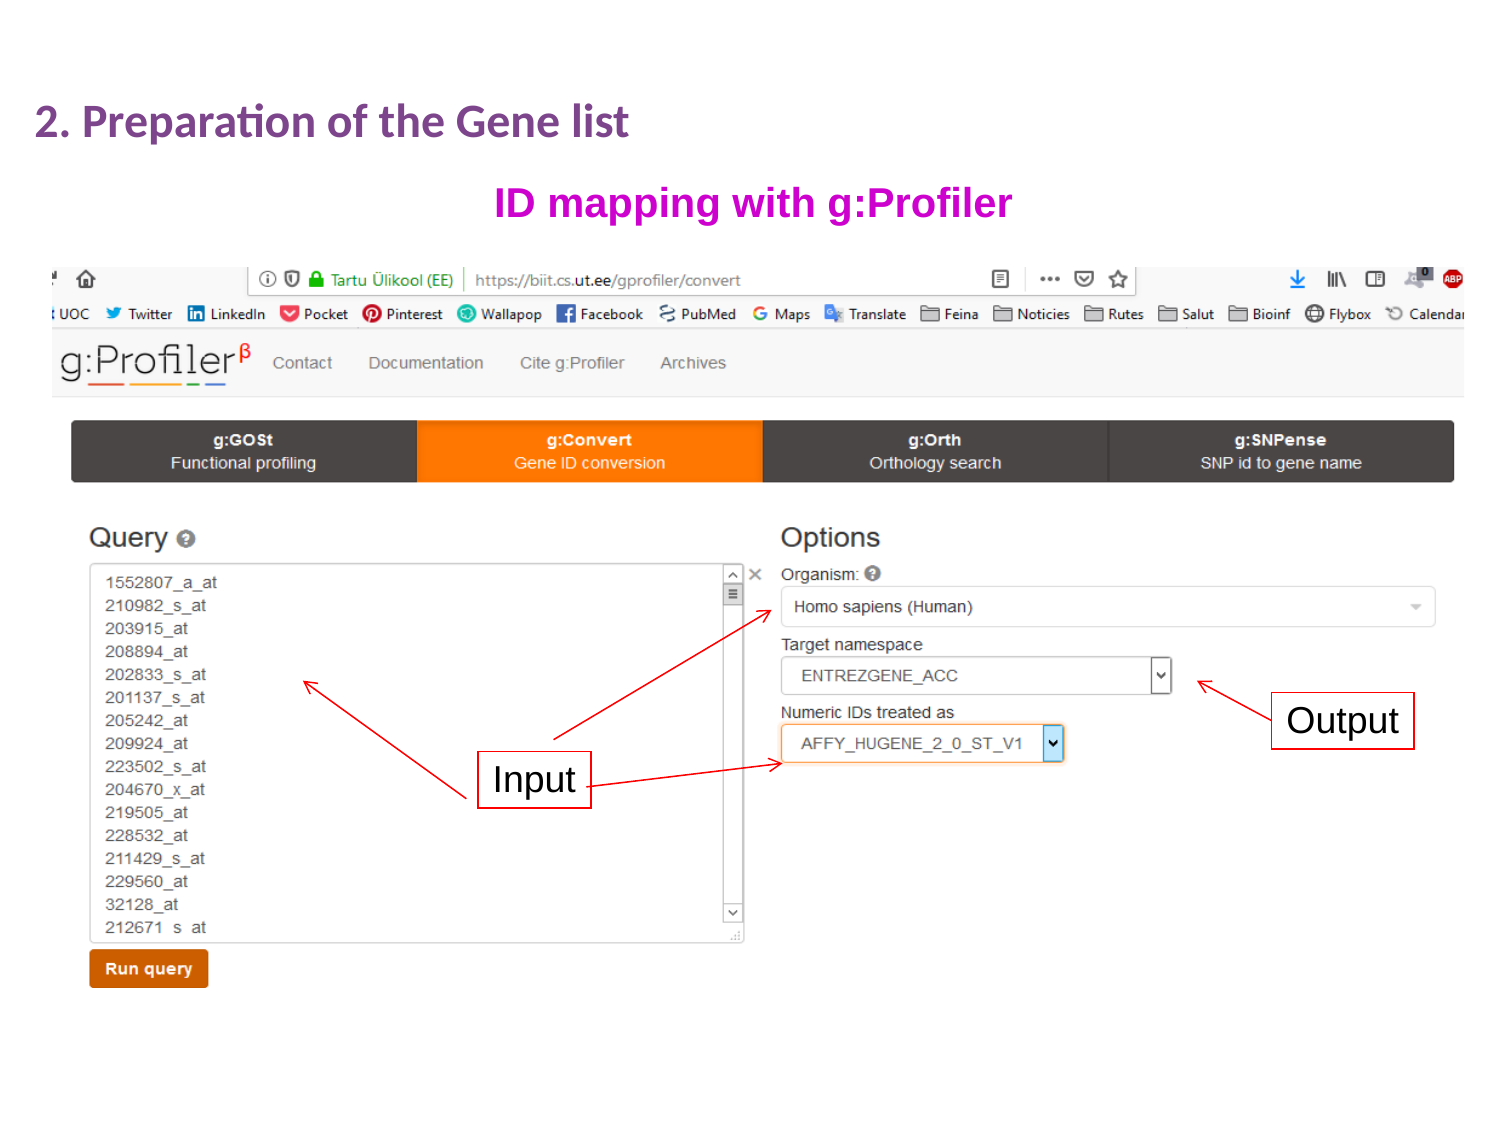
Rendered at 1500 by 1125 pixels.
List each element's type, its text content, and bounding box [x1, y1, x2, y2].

text_box ID mapping with g:Profiler [479, 172, 1029, 234]
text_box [51, 266, 1465, 988]
text_box 2. Preparation of the Gene list [19, 87, 1219, 157]
